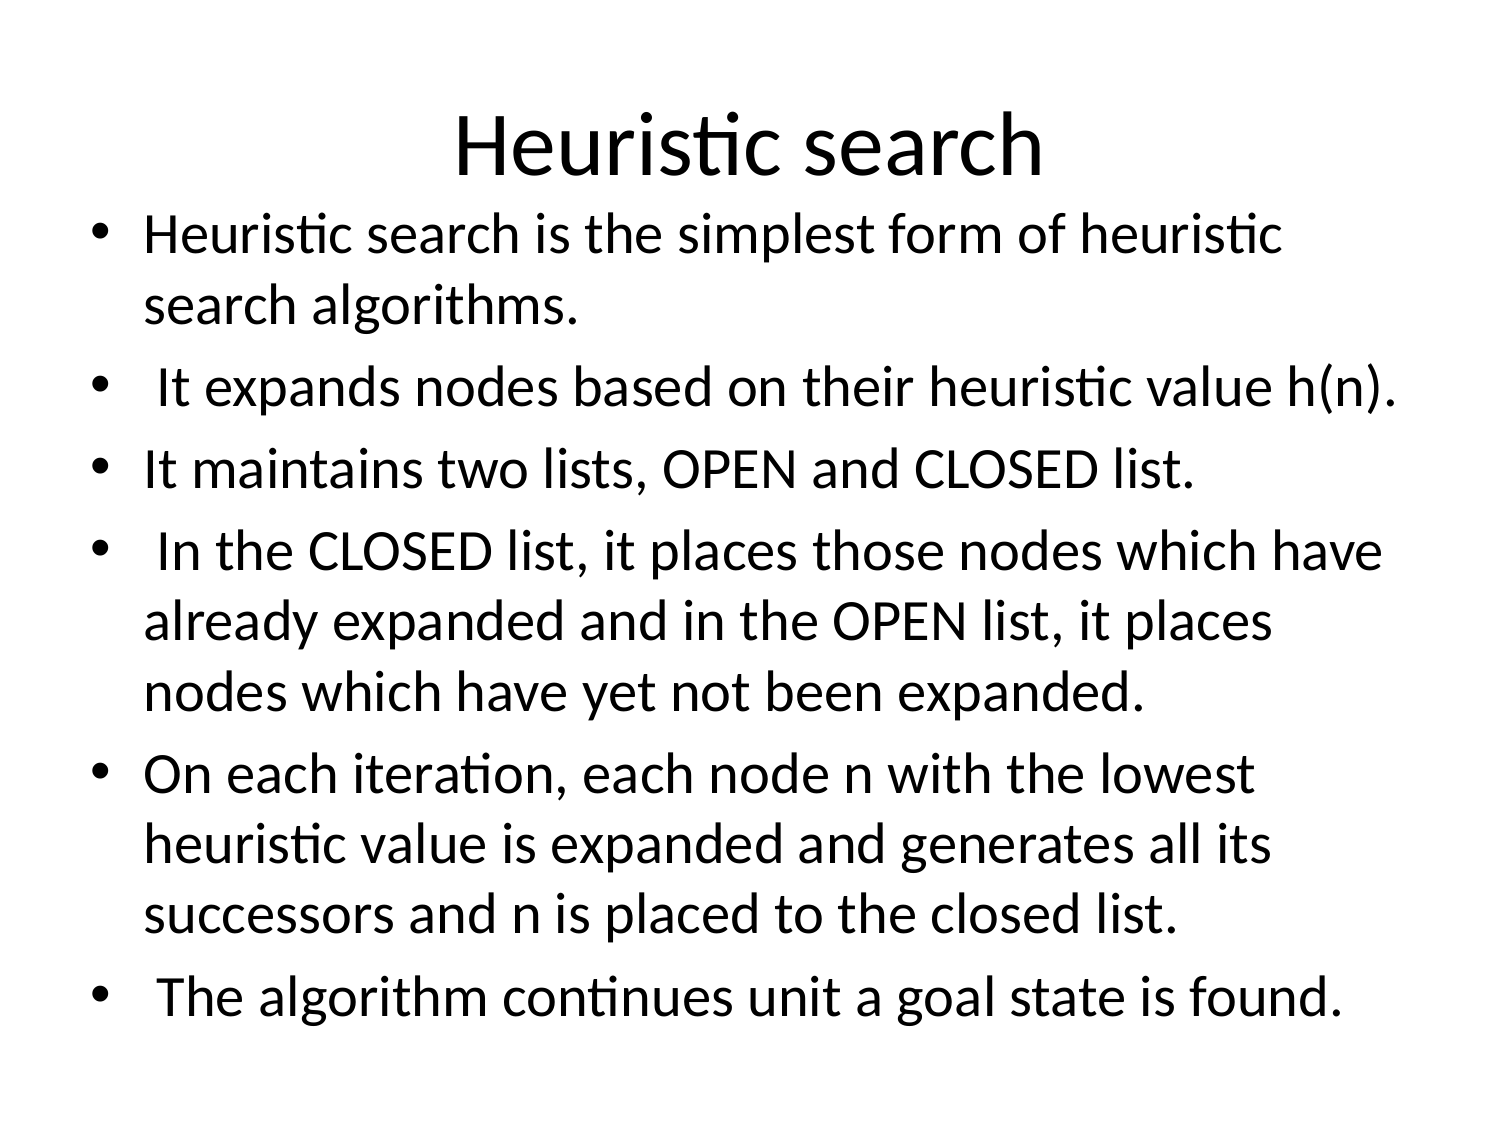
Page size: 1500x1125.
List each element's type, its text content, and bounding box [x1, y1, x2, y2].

title Heuristic search [75, 45, 1425, 187]
list Heuristic search is the simplest form of heuristic search algorithms. It expands nodes based on their heuristic value h(n). It maintains two lists, OPEN and CLOSED list. In the CLOSED list, it places those nodes which have already expanded and in the OPEN list, it places nodes which have yet not been expanded. On each iteration, each node n with the lowest heuristic value is expanded and generates all its successors and n is placed to the closed list. The algorithm continues unit a goal state is found. [75, 187, 1425, 1088]
